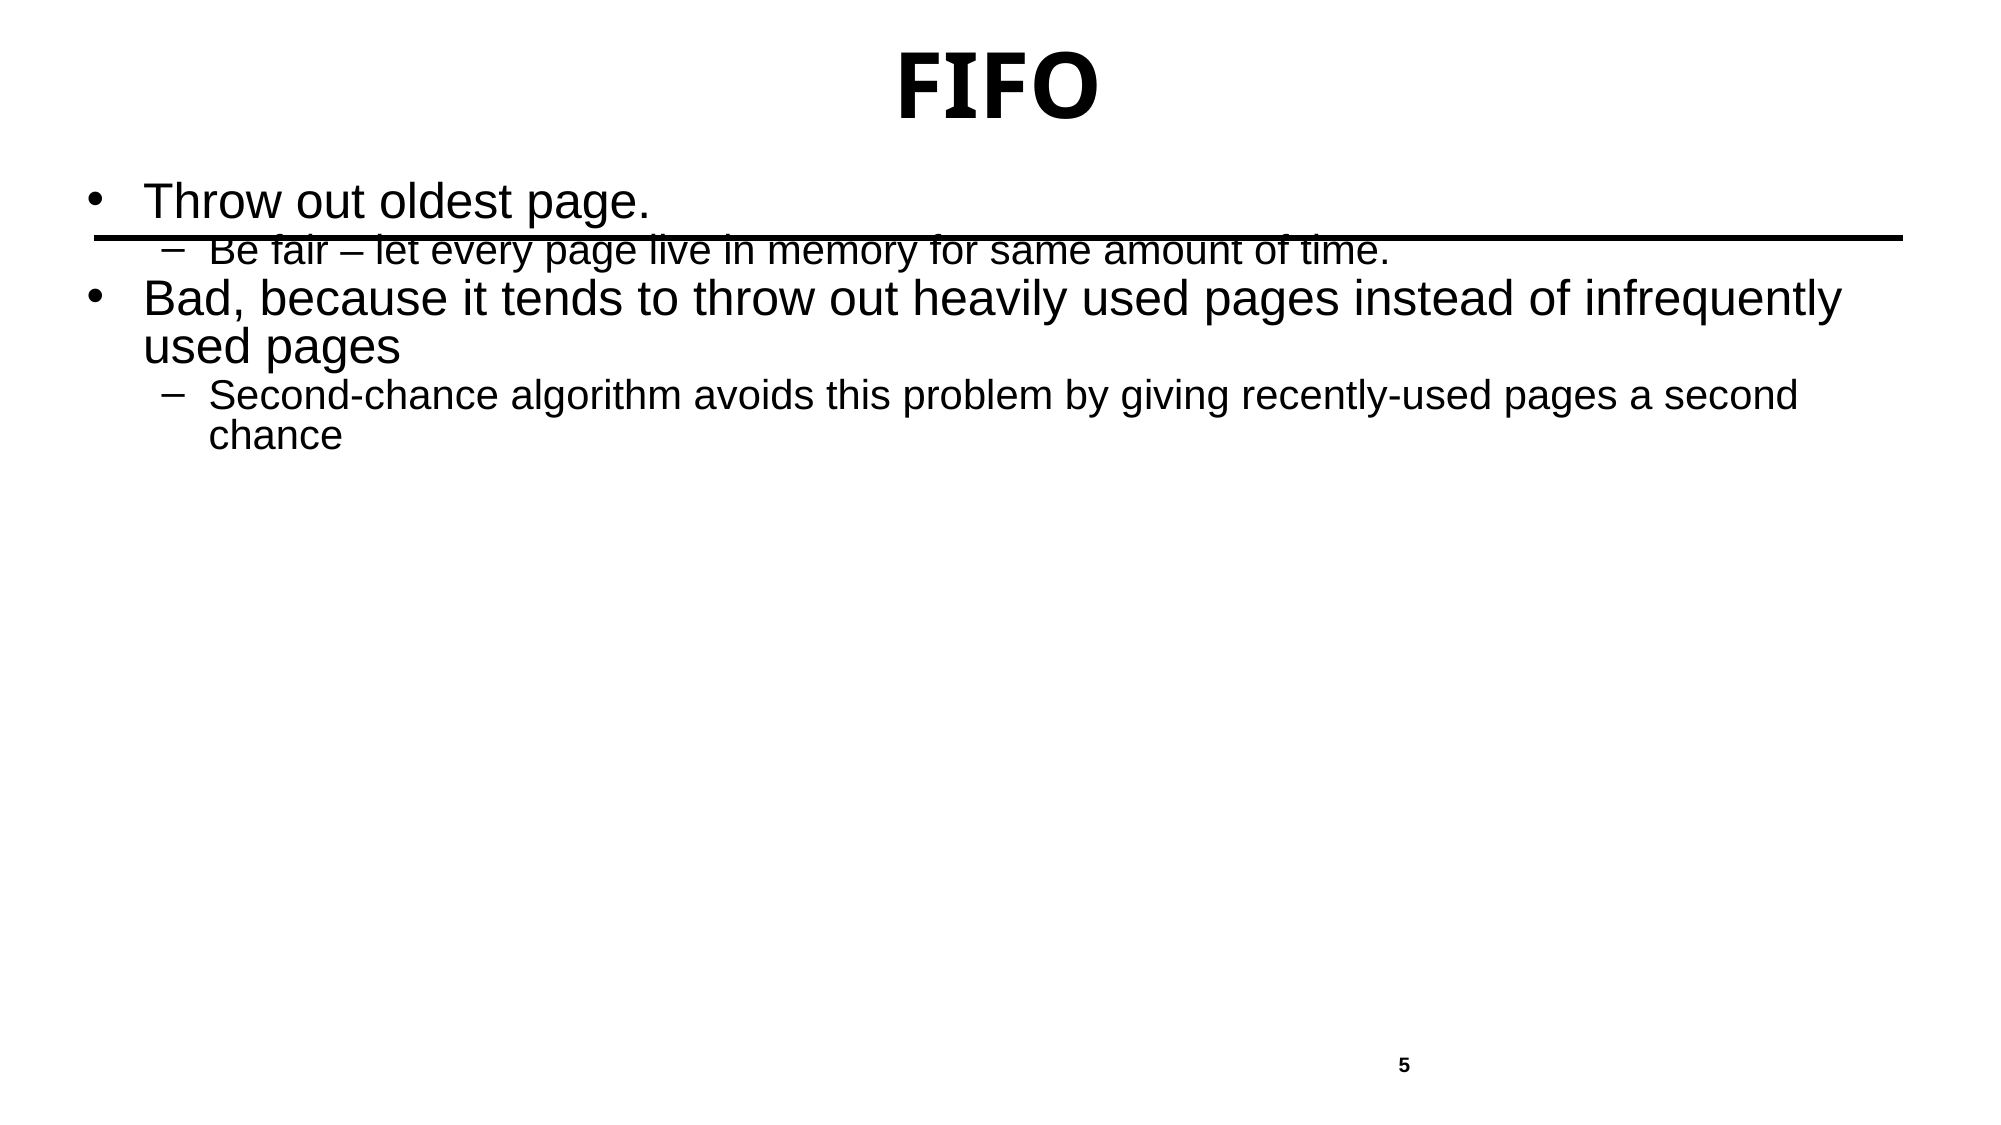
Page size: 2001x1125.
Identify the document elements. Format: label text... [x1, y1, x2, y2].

slide_number 5 [1112, 1044, 1425, 1119]
title FIFO [284, 19, 1711, 172]
list Throw out oldest page. Be fair – let every page live in memory for same amount of time. Bad, because it tends to throw out heavily used pages instead of infrequently used pages Second-chance algorithm avoids this problem by giving recently-used pages a second chance [71, 172, 1918, 1005]
